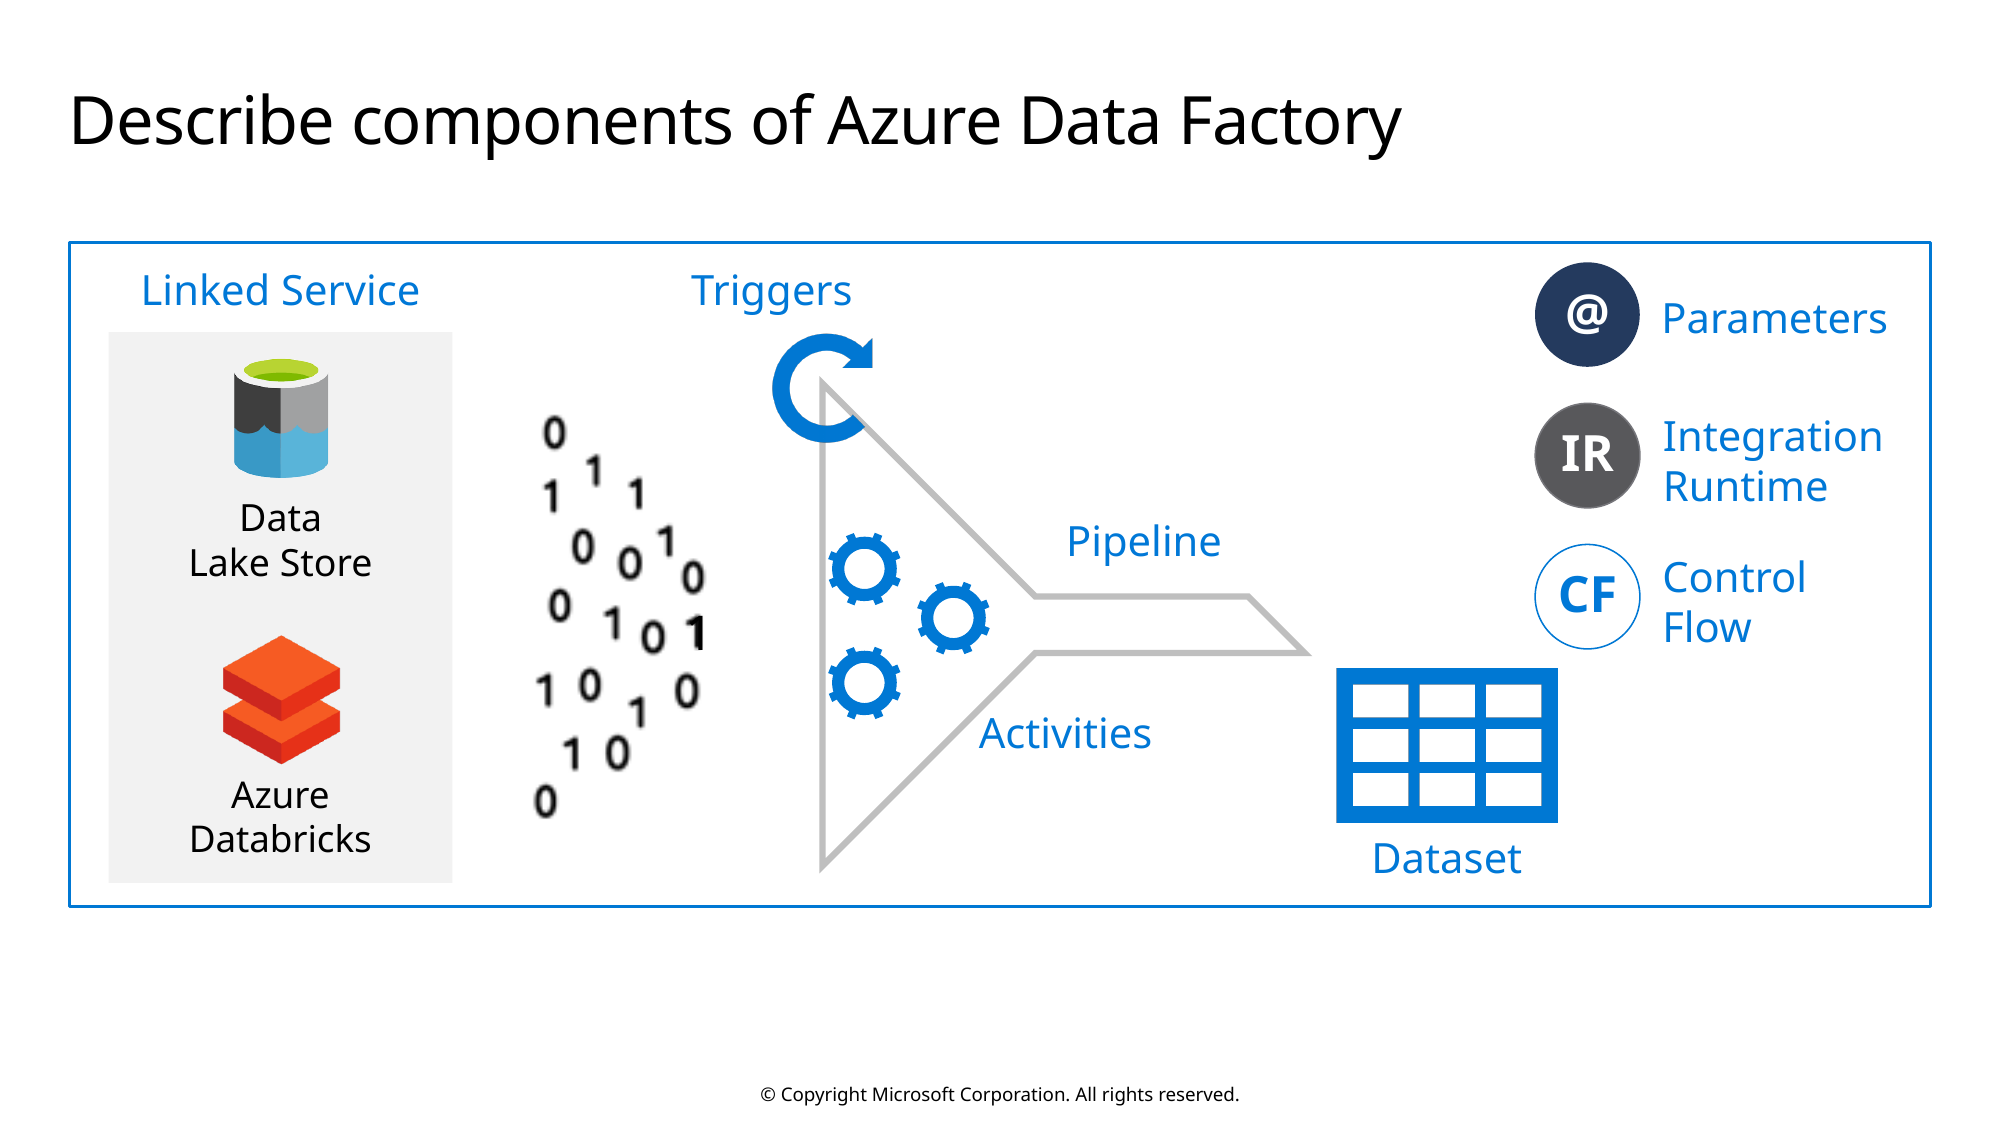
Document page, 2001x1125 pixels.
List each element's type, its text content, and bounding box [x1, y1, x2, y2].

text_box [822, 457, 1305, 866]
picture [916, 581, 990, 655]
text_box Linked Service [140, 264, 421, 315]
text_box Triggers [691, 264, 853, 315]
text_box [1534, 262, 1892, 367]
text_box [163, 354, 398, 573]
picture [493, 386, 715, 867]
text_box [155, 633, 406, 850]
text_box Pipeline [1065, 514, 1223, 565]
text_box Activities [964, 699, 1167, 758]
picture [827, 646, 901, 720]
picture [827, 532, 901, 606]
title Describe components of Azure Data Factory [68, 72, 1930, 184]
text_box [108, 331, 453, 884]
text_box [1534, 542, 1872, 652]
text_box [69, 241, 1931, 907]
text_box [1534, 401, 1892, 511]
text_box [1328, 660, 1565, 869]
picture [758, 319, 896, 457]
